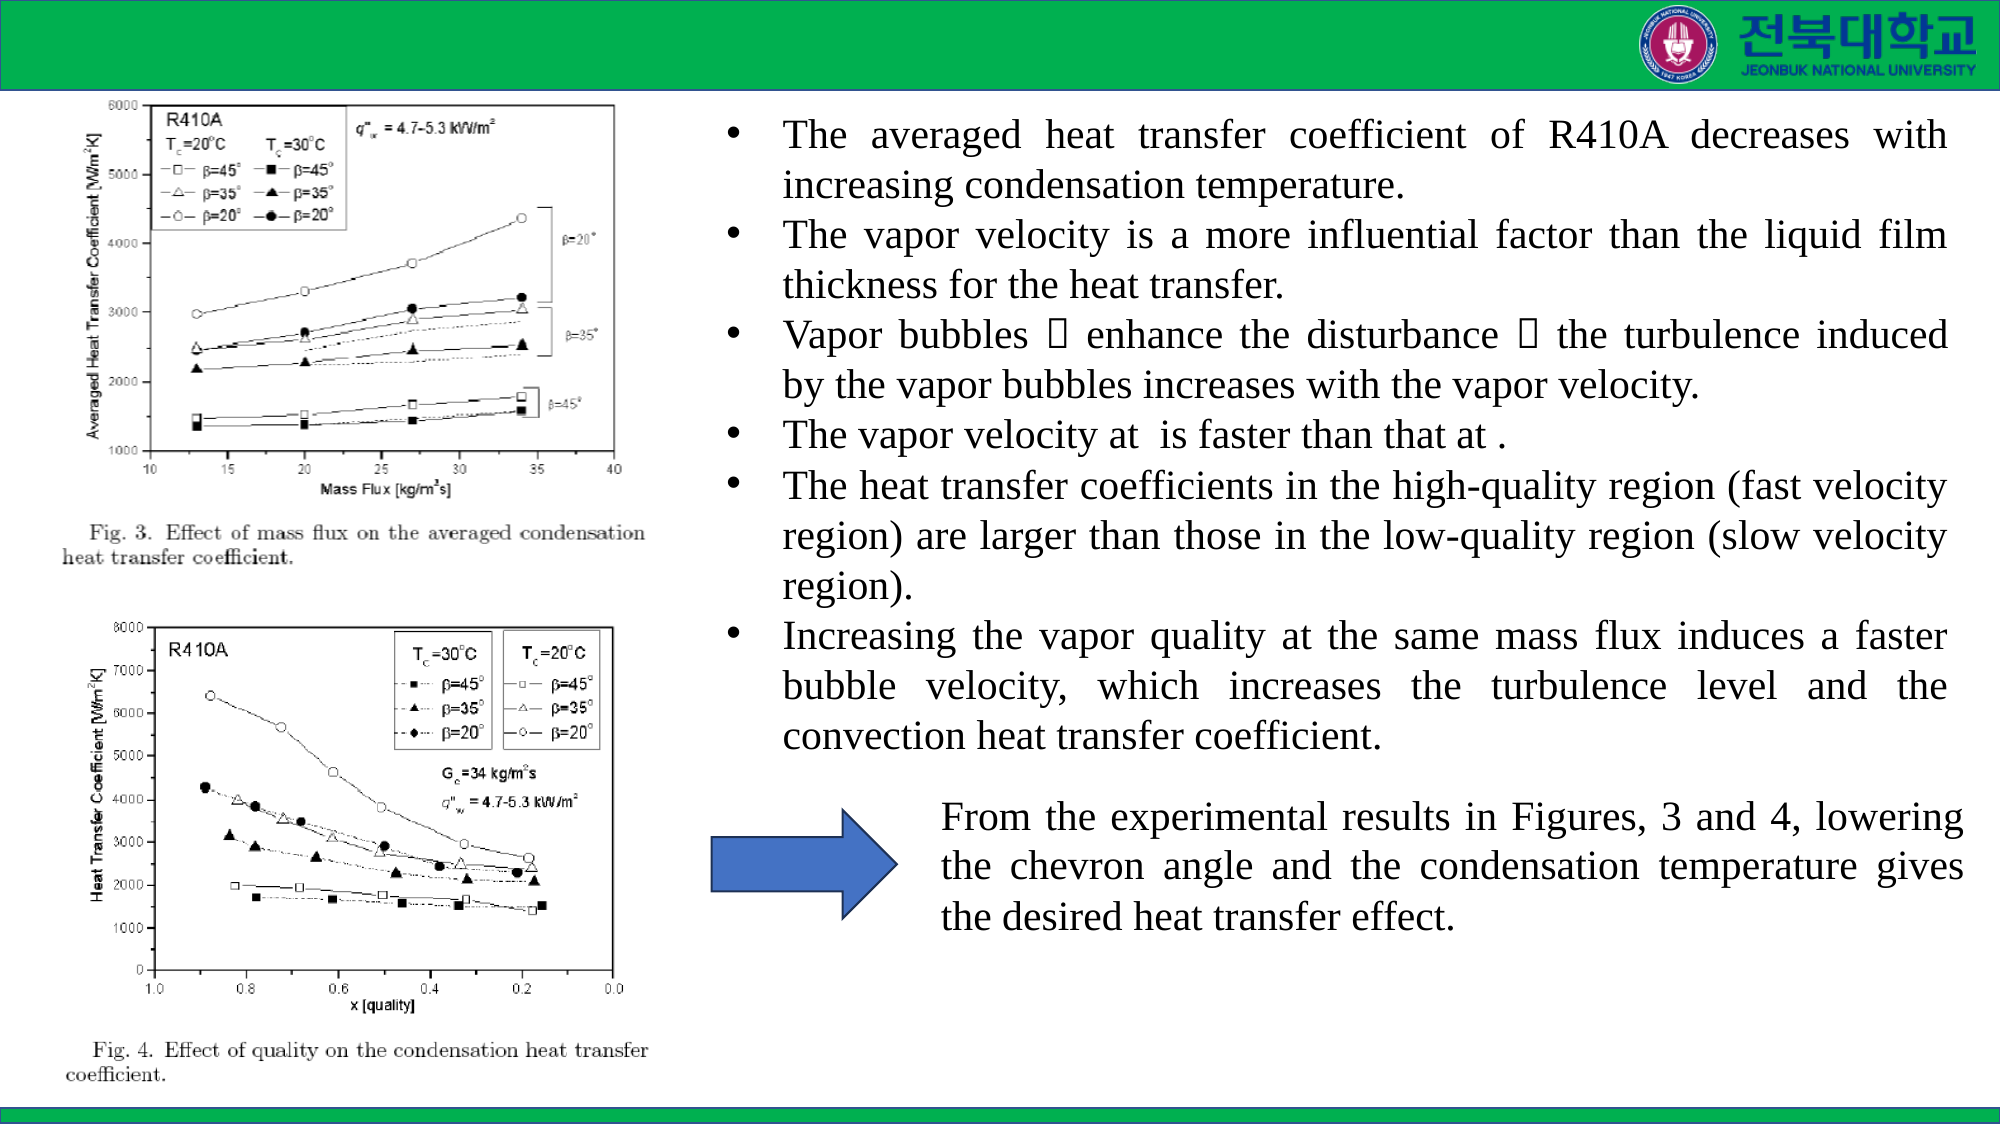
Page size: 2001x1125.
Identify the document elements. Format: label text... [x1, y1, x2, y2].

text_box [0, 1107, 2000, 1124]
picture [1637, 4, 1981, 86]
text_box [710, 807, 899, 922]
text_box [0, 0, 2000, 91]
picture [57, 609, 654, 1086]
picture [57, 96, 654, 574]
text_box From the experimental results in Figures, 3 and 4, lowering the chevron angle and the condensation temperature gives the desired heat transfer effect. [925, 781, 1980, 946]
